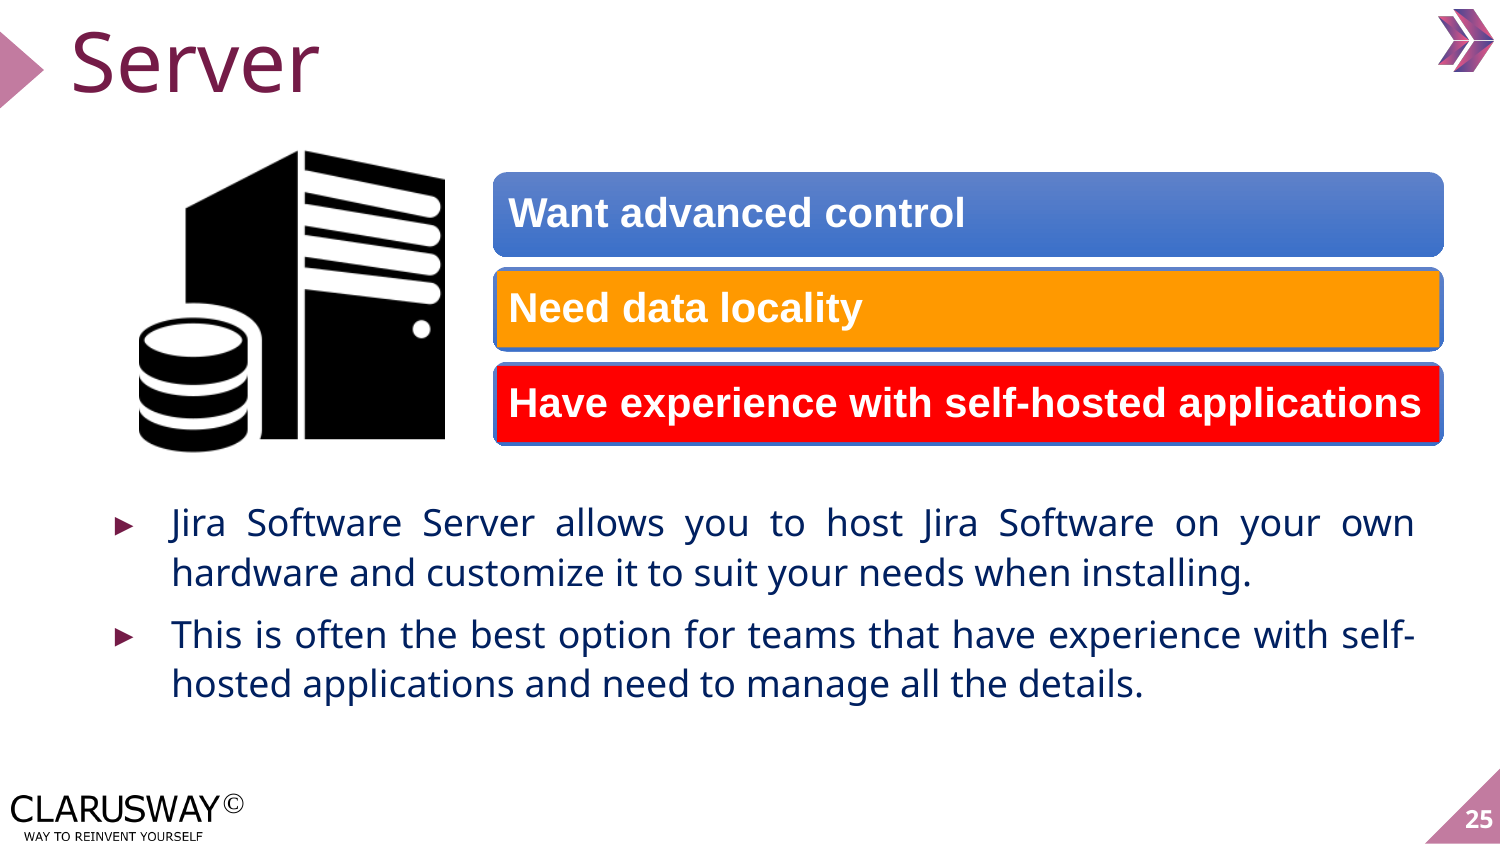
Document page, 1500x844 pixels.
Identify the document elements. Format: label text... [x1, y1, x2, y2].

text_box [492, 171, 1444, 447]
picture [139, 143, 445, 459]
picture [11, 795, 220, 841]
picture [1438, 9, 1494, 72]
title Server [70, 28, 997, 132]
text_box Jira Software Server allows you to host Jira Software on your own hardware and customize it to suit your needs when installing. This is often the best option for teams that have experience with self-hosted applications and need to manage all the details. [81, 487, 1432, 741]
slide_number ‹#› [1418, 760, 1494, 838]
